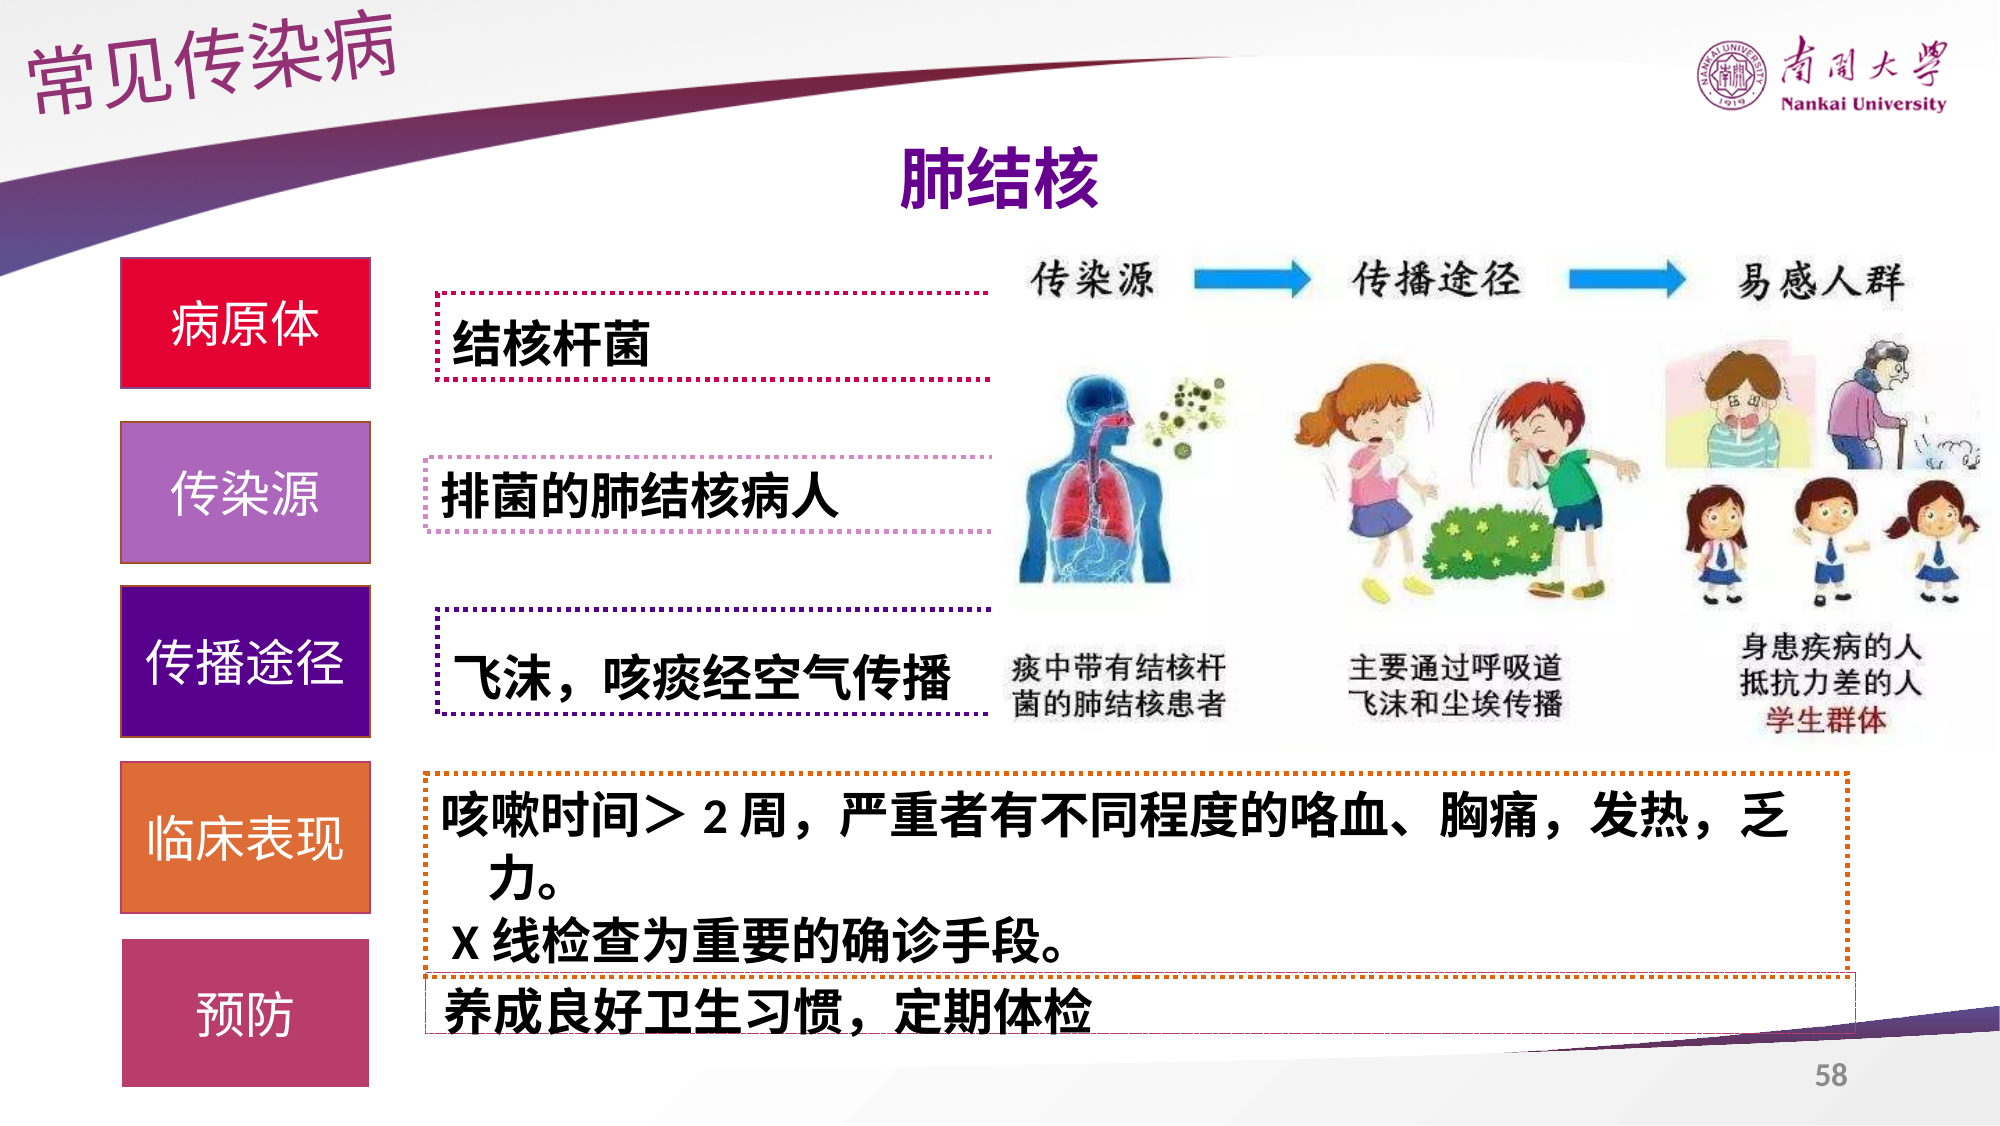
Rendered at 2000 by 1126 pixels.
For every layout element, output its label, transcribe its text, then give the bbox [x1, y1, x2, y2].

text_box [425, 972, 429, 1034]
text_box 传染源 [120, 421, 371, 564]
text_box 排菌的肺结核病人 [425, 456, 992, 533]
text_box 养成良好卫生习惯，定期体检 [429, 972, 1109, 1048]
text_box 咳嗽时间＞2周，严重者有不同程度的咯血、胸痛，发热，乏力。 X线检查为重要的确诊手段。 [425, 772, 1849, 972]
text_box 常见传染病 [3, 0, 458, 139]
text_box 临床表现 [120, 761, 371, 914]
text_box 飞沫，咳痰经空气传播 [436, 608, 992, 715]
text_box 病原体 [120, 257, 371, 389]
text_box [1109, 972, 1856, 1034]
text_box 传播途径 [120, 585, 371, 738]
picture [0, 0, 2000, 752]
text_box 预防 [119, 936, 372, 1090]
text_box 结核杆菌 [436, 292, 992, 381]
text_box [153, 369, 400, 444]
text_box 肺结核 [568, 112, 1431, 224]
slide_number 58 [1412, 1043, 1863, 1103]
